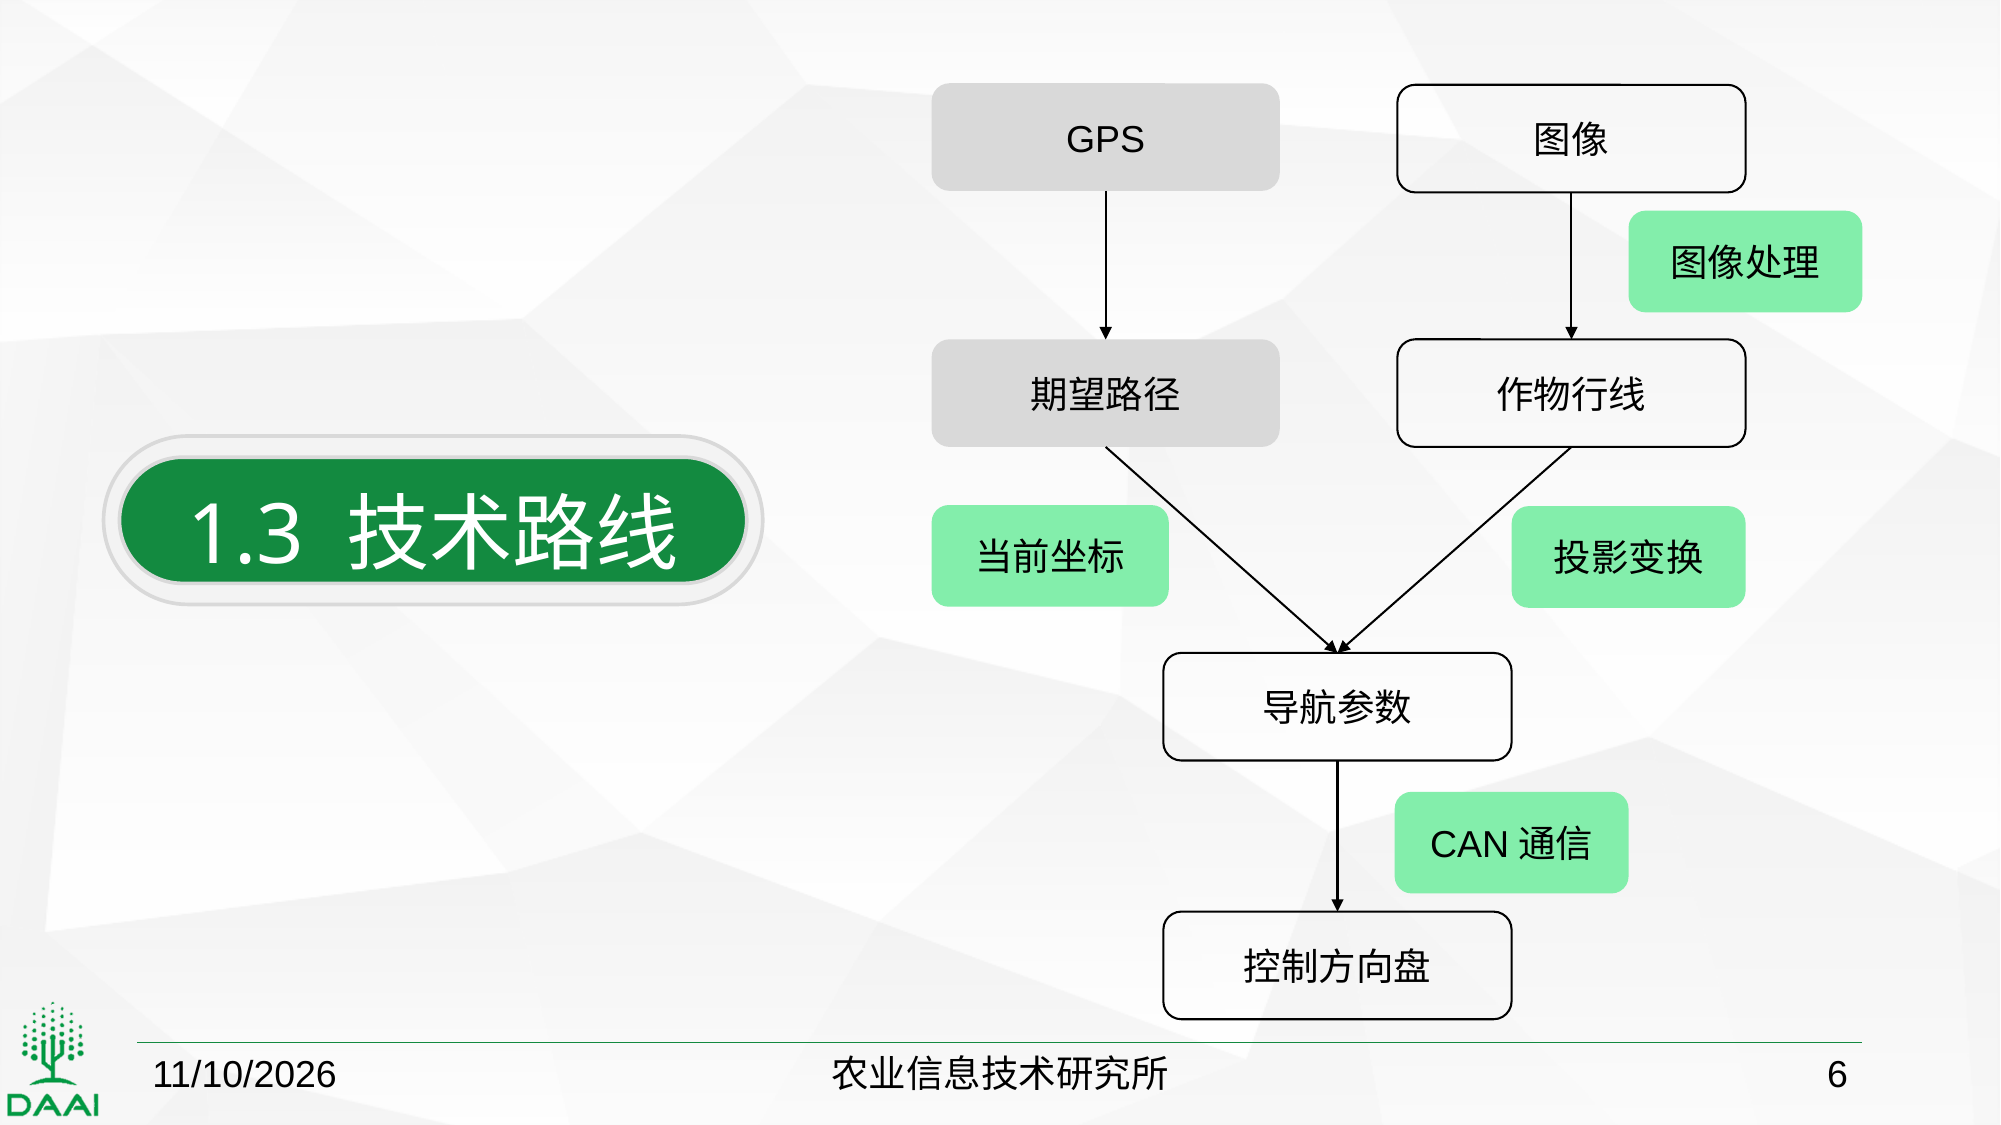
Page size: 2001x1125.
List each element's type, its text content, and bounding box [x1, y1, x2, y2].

text_box 期望路径 [930, 338, 1281, 448]
text_box GPS [930, 82, 1281, 192]
footer 农业信息技术研究所 [662, 1042, 1338, 1103]
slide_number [137, 1042, 588, 1103]
slide_number 6 [1412, 1042, 1863, 1103]
text_box 当前坐标 [930, 504, 1105, 608]
text_box 控制方向盘 [1162, 910, 1513, 1021]
text_box 作物行线 [1396, 338, 1747, 448]
text_box CAN通信 [1393, 790, 1630, 895]
text_box 图像 [1396, 83, 1747, 194]
picture [0, 0, 2000, 1125]
text_box 图像处理 [1627, 209, 1864, 314]
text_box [1105, 446, 1338, 653]
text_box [1338, 446, 1572, 653]
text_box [103, 435, 763, 689]
text_box 导航参数 [1162, 653, 1513, 762]
text_box 投影变换 [1572, 505, 1747, 609]
